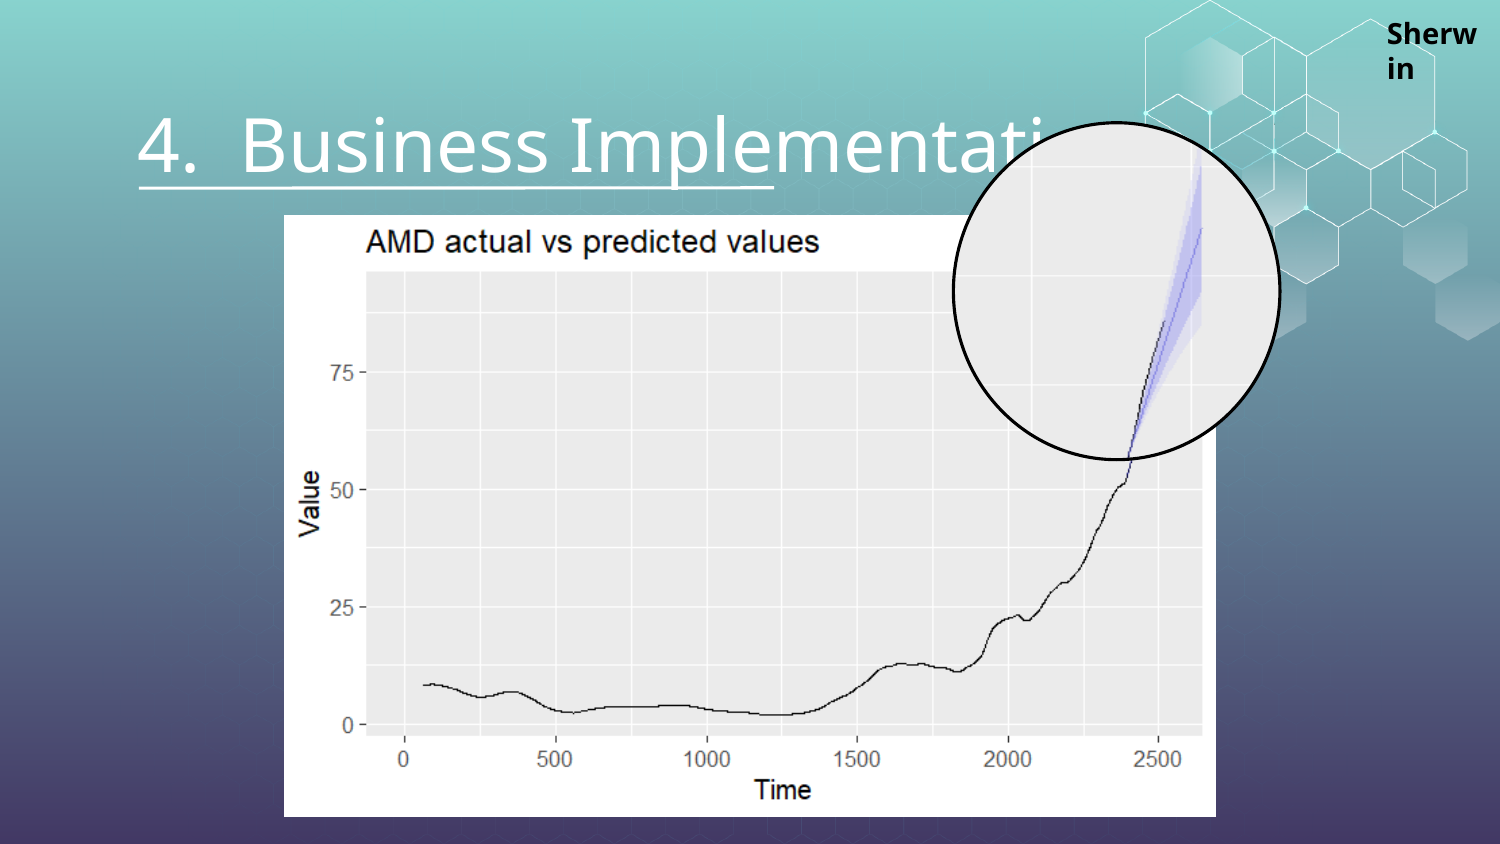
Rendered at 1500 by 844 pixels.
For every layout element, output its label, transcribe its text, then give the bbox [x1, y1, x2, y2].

text_box Sherwin [1371, 0, 1500, 68]
title 4. Business Implementation [122, 82, 1500, 193]
picture [102, 0, 1500, 844]
